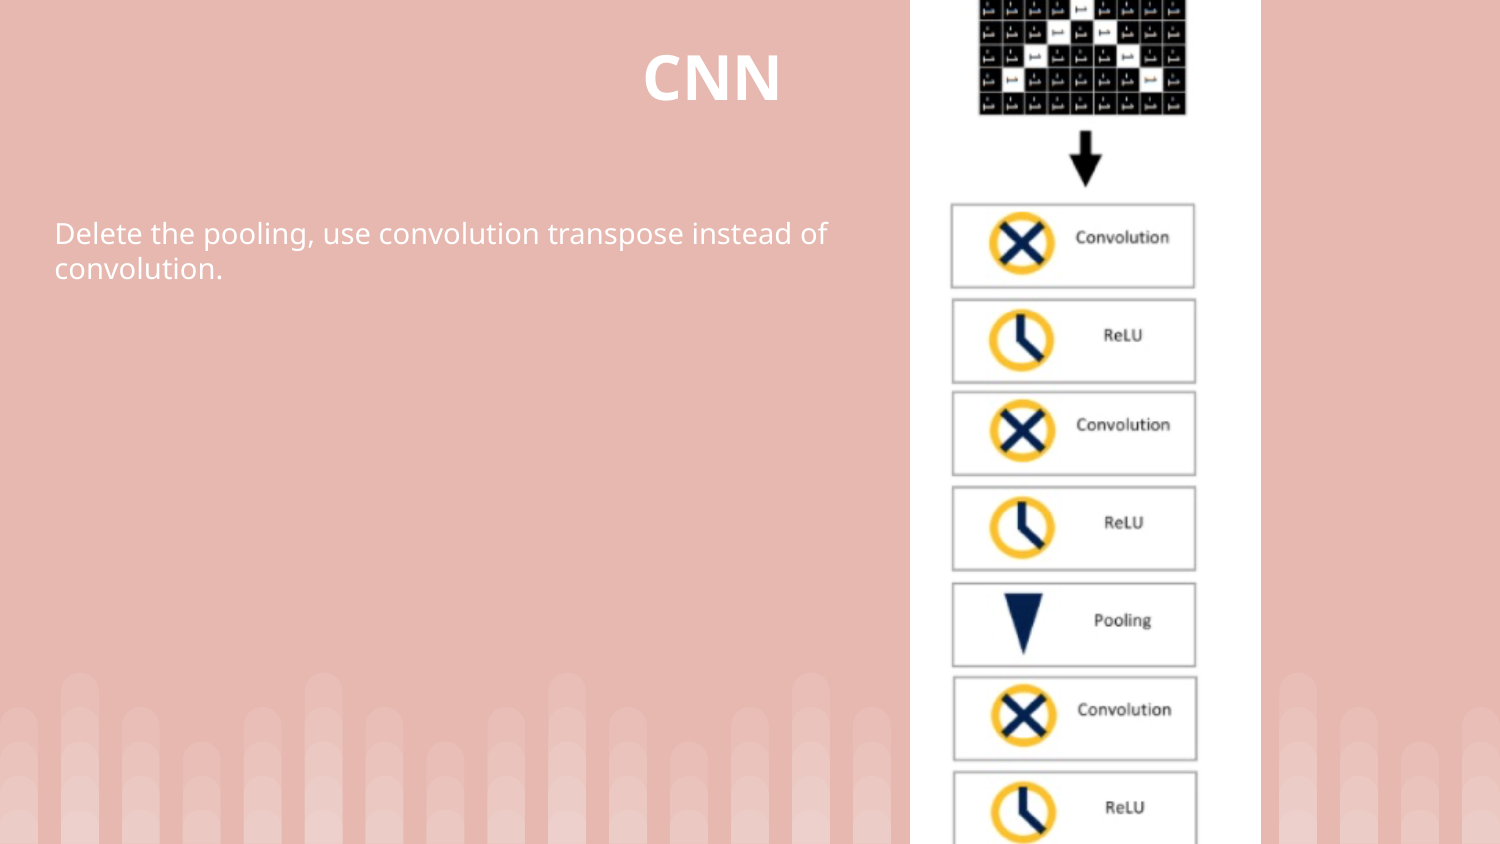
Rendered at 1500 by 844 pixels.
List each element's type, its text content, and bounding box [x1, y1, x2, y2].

text_box CNN [627, 22, 856, 162]
text_box Delete the pooling, use convolution transpose instead of convolution. [39, 200, 878, 669]
picture [491, 0, 1500, 844]
